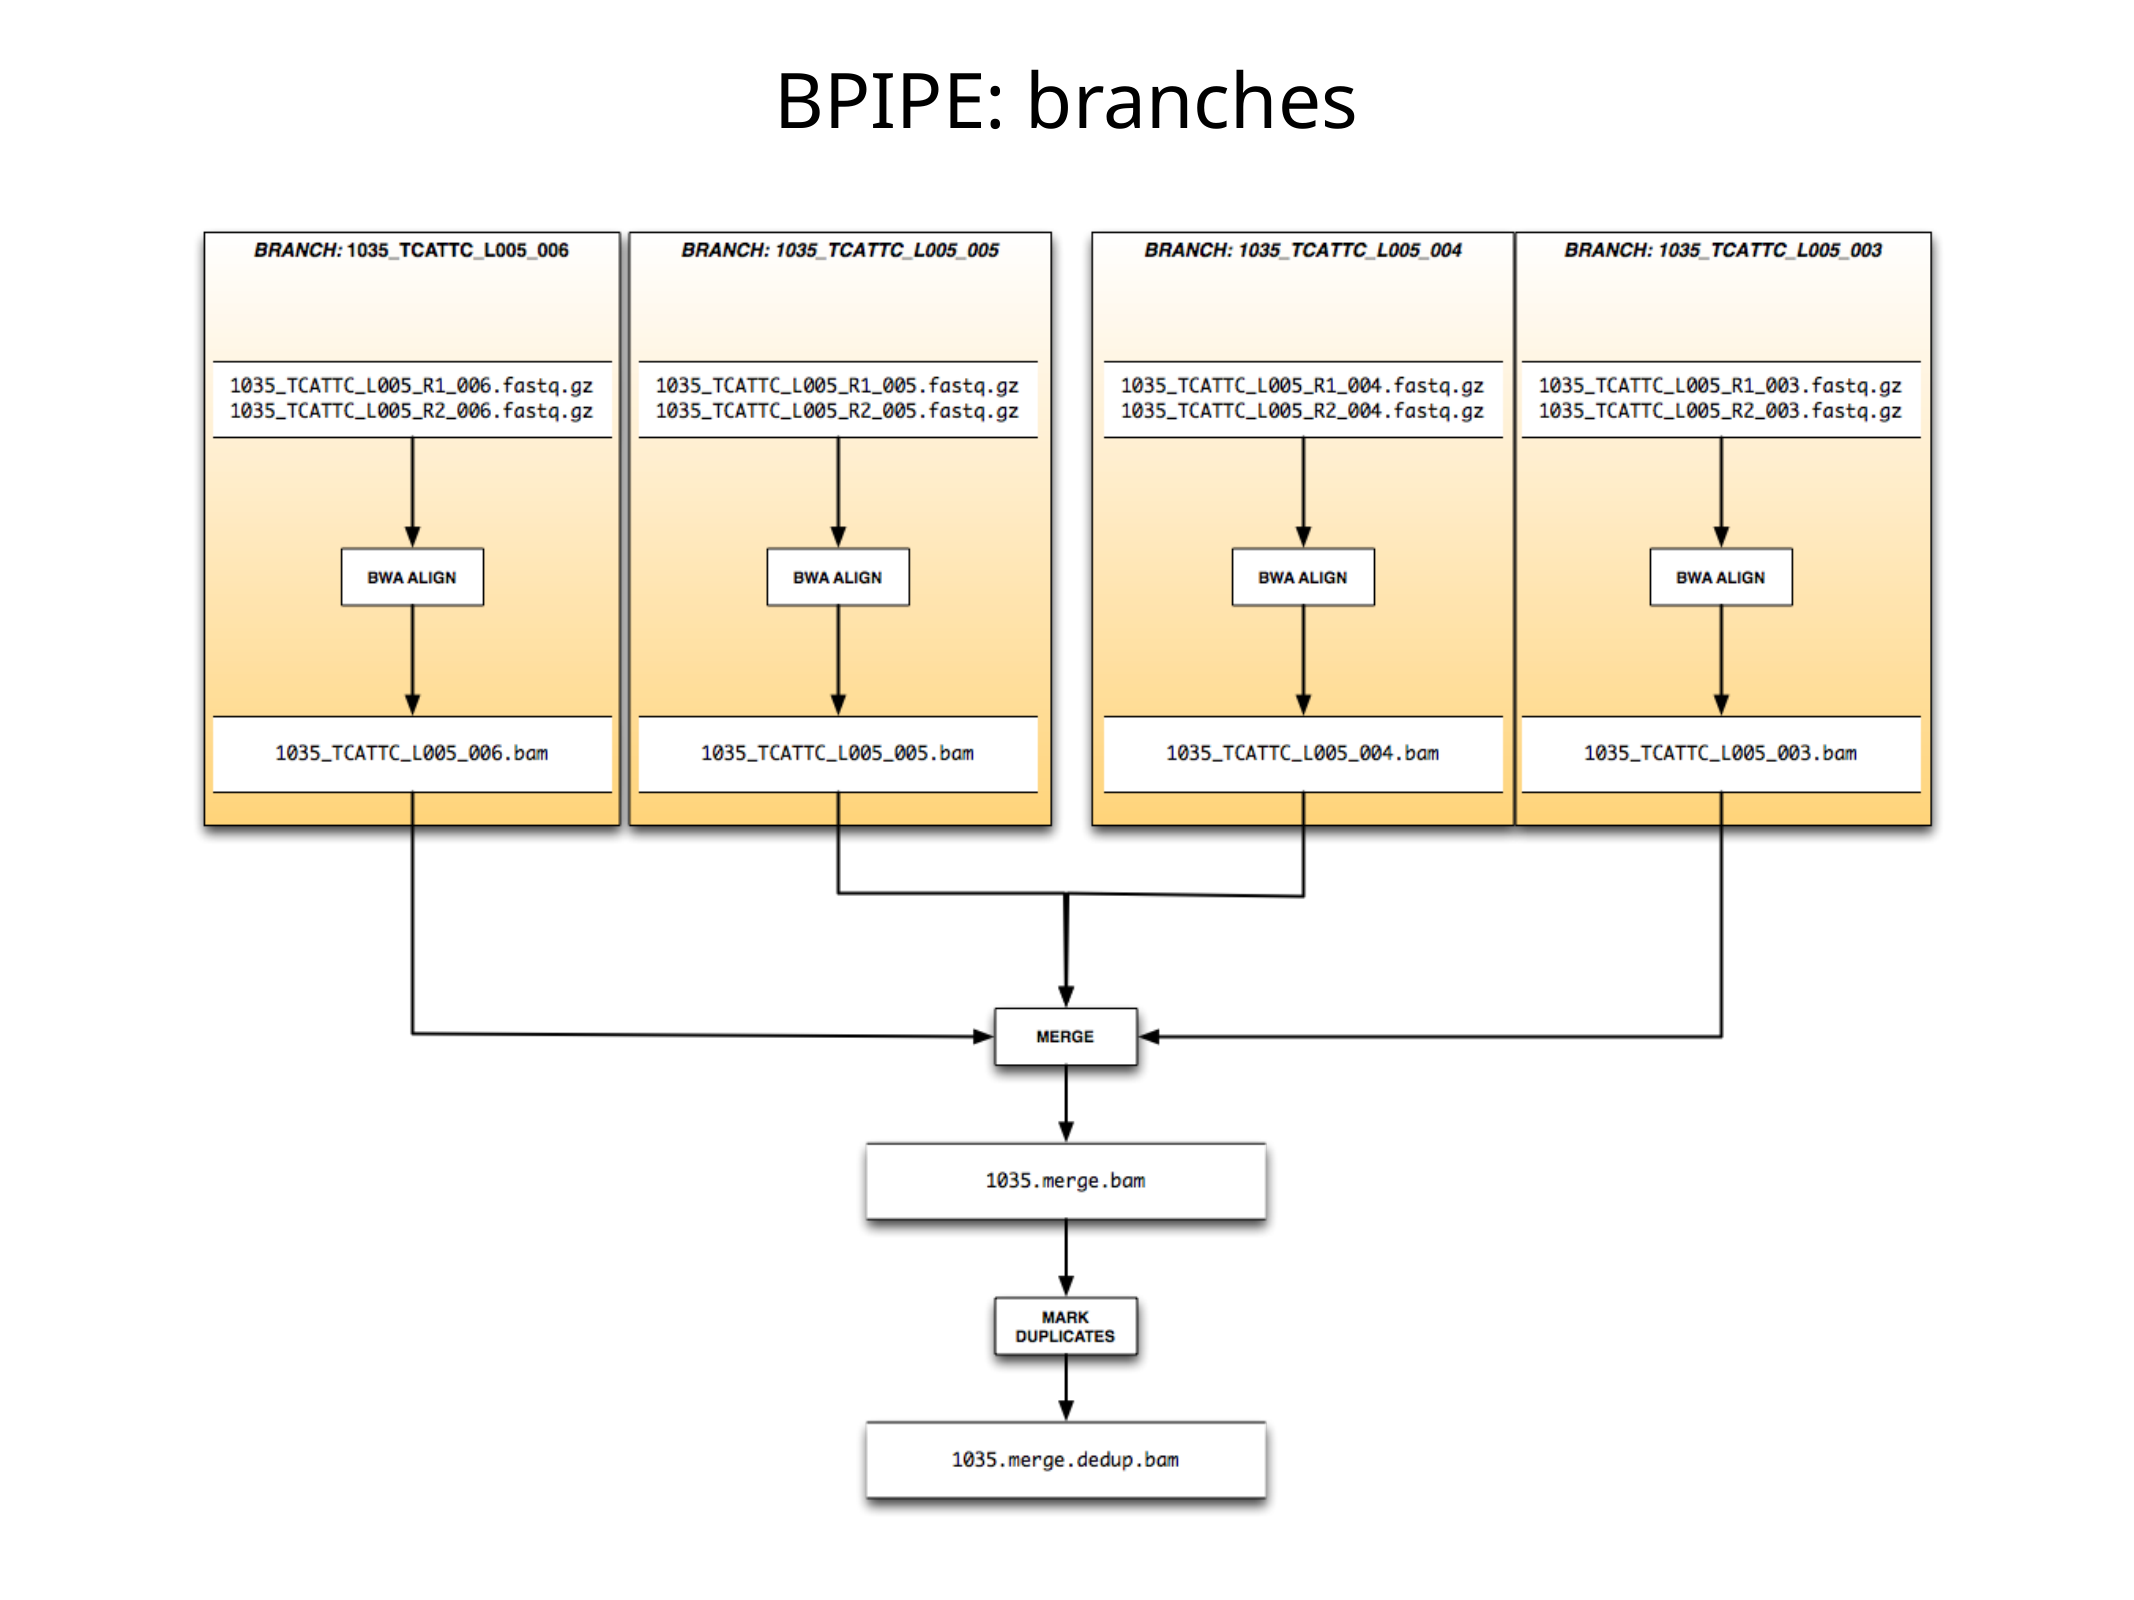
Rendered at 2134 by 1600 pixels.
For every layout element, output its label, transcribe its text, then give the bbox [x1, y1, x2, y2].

picture [185, 142, 1949, 1600]
title BPIPE: branches [155, 43, 1978, 154]
